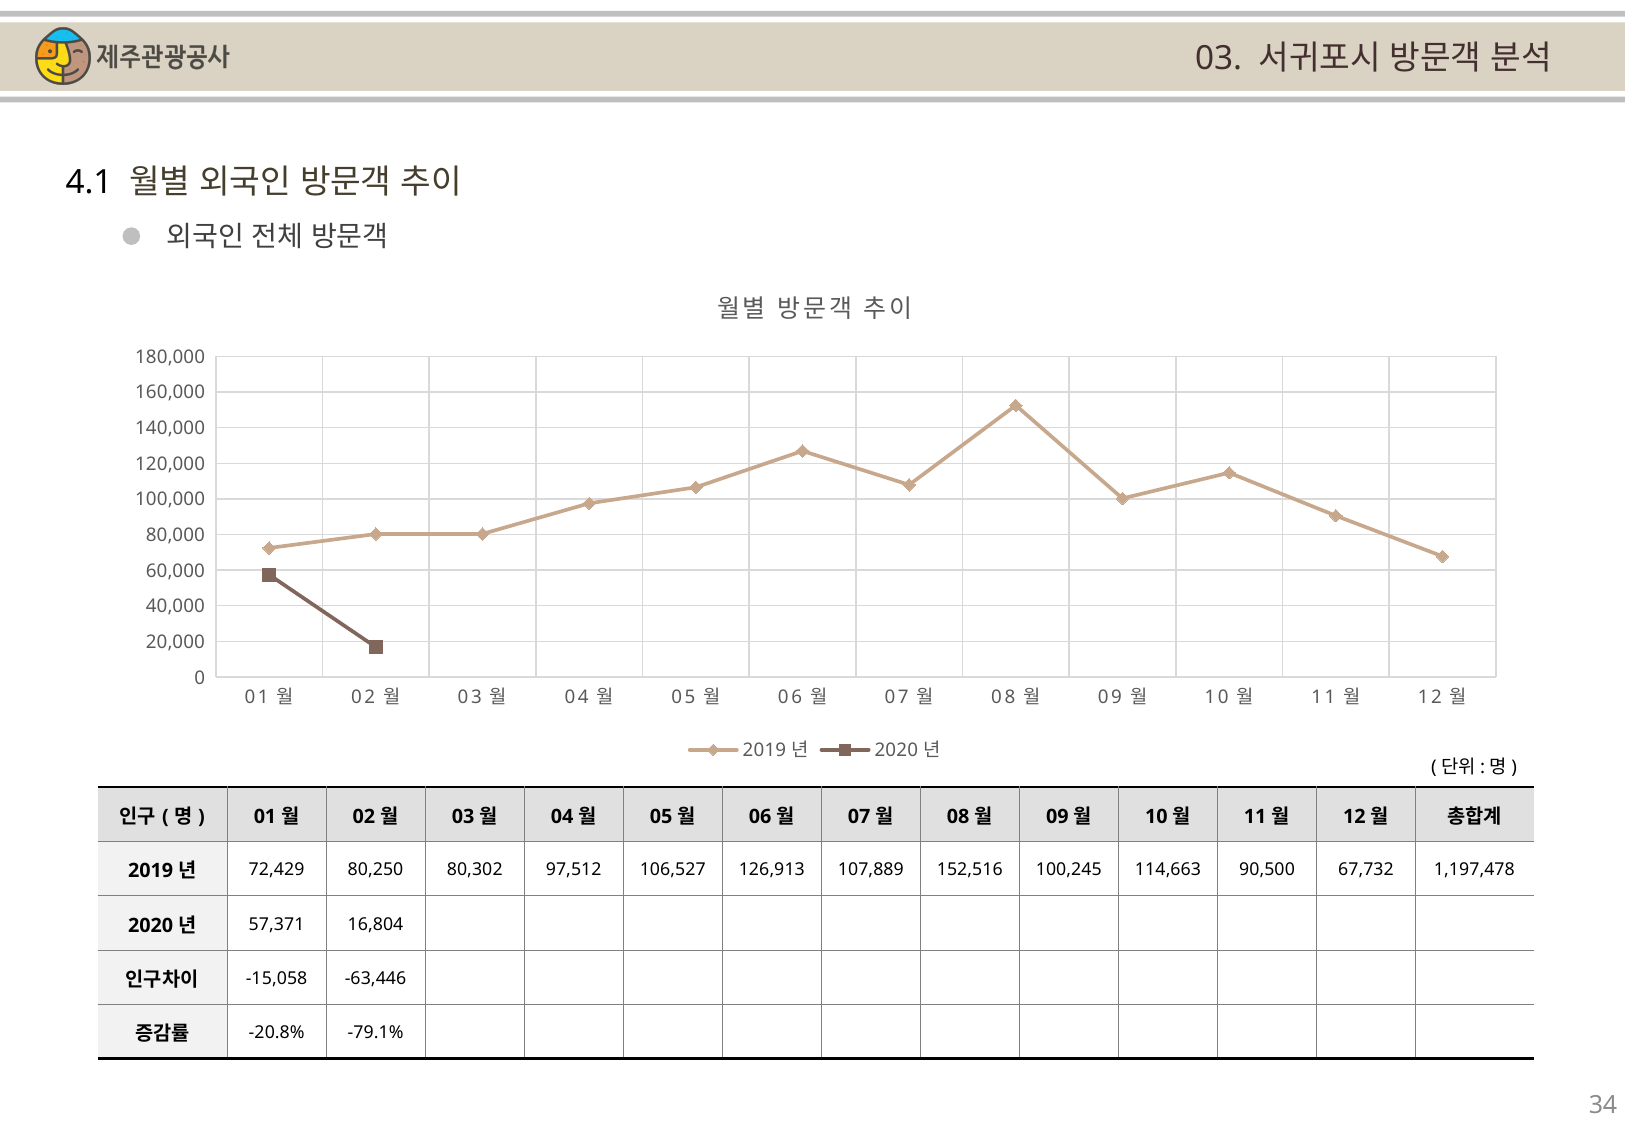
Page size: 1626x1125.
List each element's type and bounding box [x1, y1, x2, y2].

table_cell [624, 896, 722, 950]
table_cell [822, 951, 920, 1004]
table_cell [822, 842, 920, 895]
table_cell [1020, 951, 1118, 1004]
table_cell [921, 896, 1019, 950]
table_cell [624, 842, 722, 895]
table_cell [1218, 896, 1316, 950]
table_cell [1317, 896, 1415, 950]
table_cell [1416, 842, 1534, 895]
table_cell [1416, 951, 1534, 1004]
picture [31, 26, 232, 87]
table_header [1317, 788, 1415, 841]
table_cell [723, 1005, 821, 1057]
table_cell [525, 951, 623, 1004]
table_cell [1020, 842, 1118, 895]
table_cell [98, 1005, 227, 1057]
table_cell [1119, 842, 1217, 895]
table_cell [525, 896, 623, 950]
table_cell [921, 842, 1019, 895]
text_box [50, 152, 1144, 208]
table_cell [1218, 951, 1316, 1004]
table_cell [723, 896, 821, 950]
table_cell [327, 1005, 425, 1057]
chart [106, 262, 1525, 769]
table_header [426, 788, 524, 841]
table_cell [822, 1005, 920, 1057]
table_header [723, 788, 821, 841]
table_cell [525, 1005, 623, 1057]
slide_number [1251, 1063, 1618, 1123]
table_cell [98, 896, 227, 950]
table_cell [624, 1005, 722, 1057]
table_header [98, 788, 227, 841]
table_header [1119, 788, 1217, 841]
table_header [327, 788, 425, 841]
table_cell [822, 896, 920, 950]
table_cell [98, 842, 227, 895]
table_cell [228, 951, 326, 1004]
table_cell [327, 896, 425, 950]
table_cell [1218, 1005, 1316, 1057]
table_header [1416, 788, 1534, 841]
table_cell [525, 842, 623, 895]
table_cell [228, 1005, 326, 1057]
table_cell [426, 1005, 524, 1057]
text_box [1416, 747, 1532, 786]
table_cell [426, 842, 524, 895]
table_cell [1317, 842, 1415, 895]
table_cell [426, 896, 524, 950]
table_cell [921, 1005, 1019, 1057]
table_cell [1317, 951, 1415, 1004]
table_header [822, 788, 920, 841]
table_cell [1218, 842, 1316, 895]
table_cell [228, 842, 326, 895]
table_cell [1020, 896, 1118, 950]
table_cell [1020, 1005, 1118, 1057]
table_cell [1416, 1005, 1534, 1057]
table_cell [1416, 896, 1534, 950]
table_cell [624, 951, 722, 1004]
table_cell [723, 951, 821, 1004]
table_header [1020, 788, 1118, 841]
table_cell [921, 951, 1019, 1004]
table_header [624, 788, 722, 841]
table_header [525, 788, 623, 841]
table_cell [327, 951, 425, 1004]
text_box [1042, 28, 1595, 84]
table_cell [1119, 896, 1217, 950]
table_cell [228, 896, 326, 950]
table_cell [426, 951, 524, 1004]
table_cell [98, 951, 227, 1004]
table_cell [723, 842, 821, 895]
text_box [151, 210, 404, 260]
table_cell [1317, 1005, 1415, 1057]
text_box [121, 226, 141, 246]
table_header [921, 788, 1019, 841]
table_header [228, 788, 326, 841]
table_cell [1119, 1005, 1217, 1057]
table_cell [1119, 951, 1217, 1004]
table_cell [327, 842, 425, 895]
table_header [1218, 788, 1316, 841]
